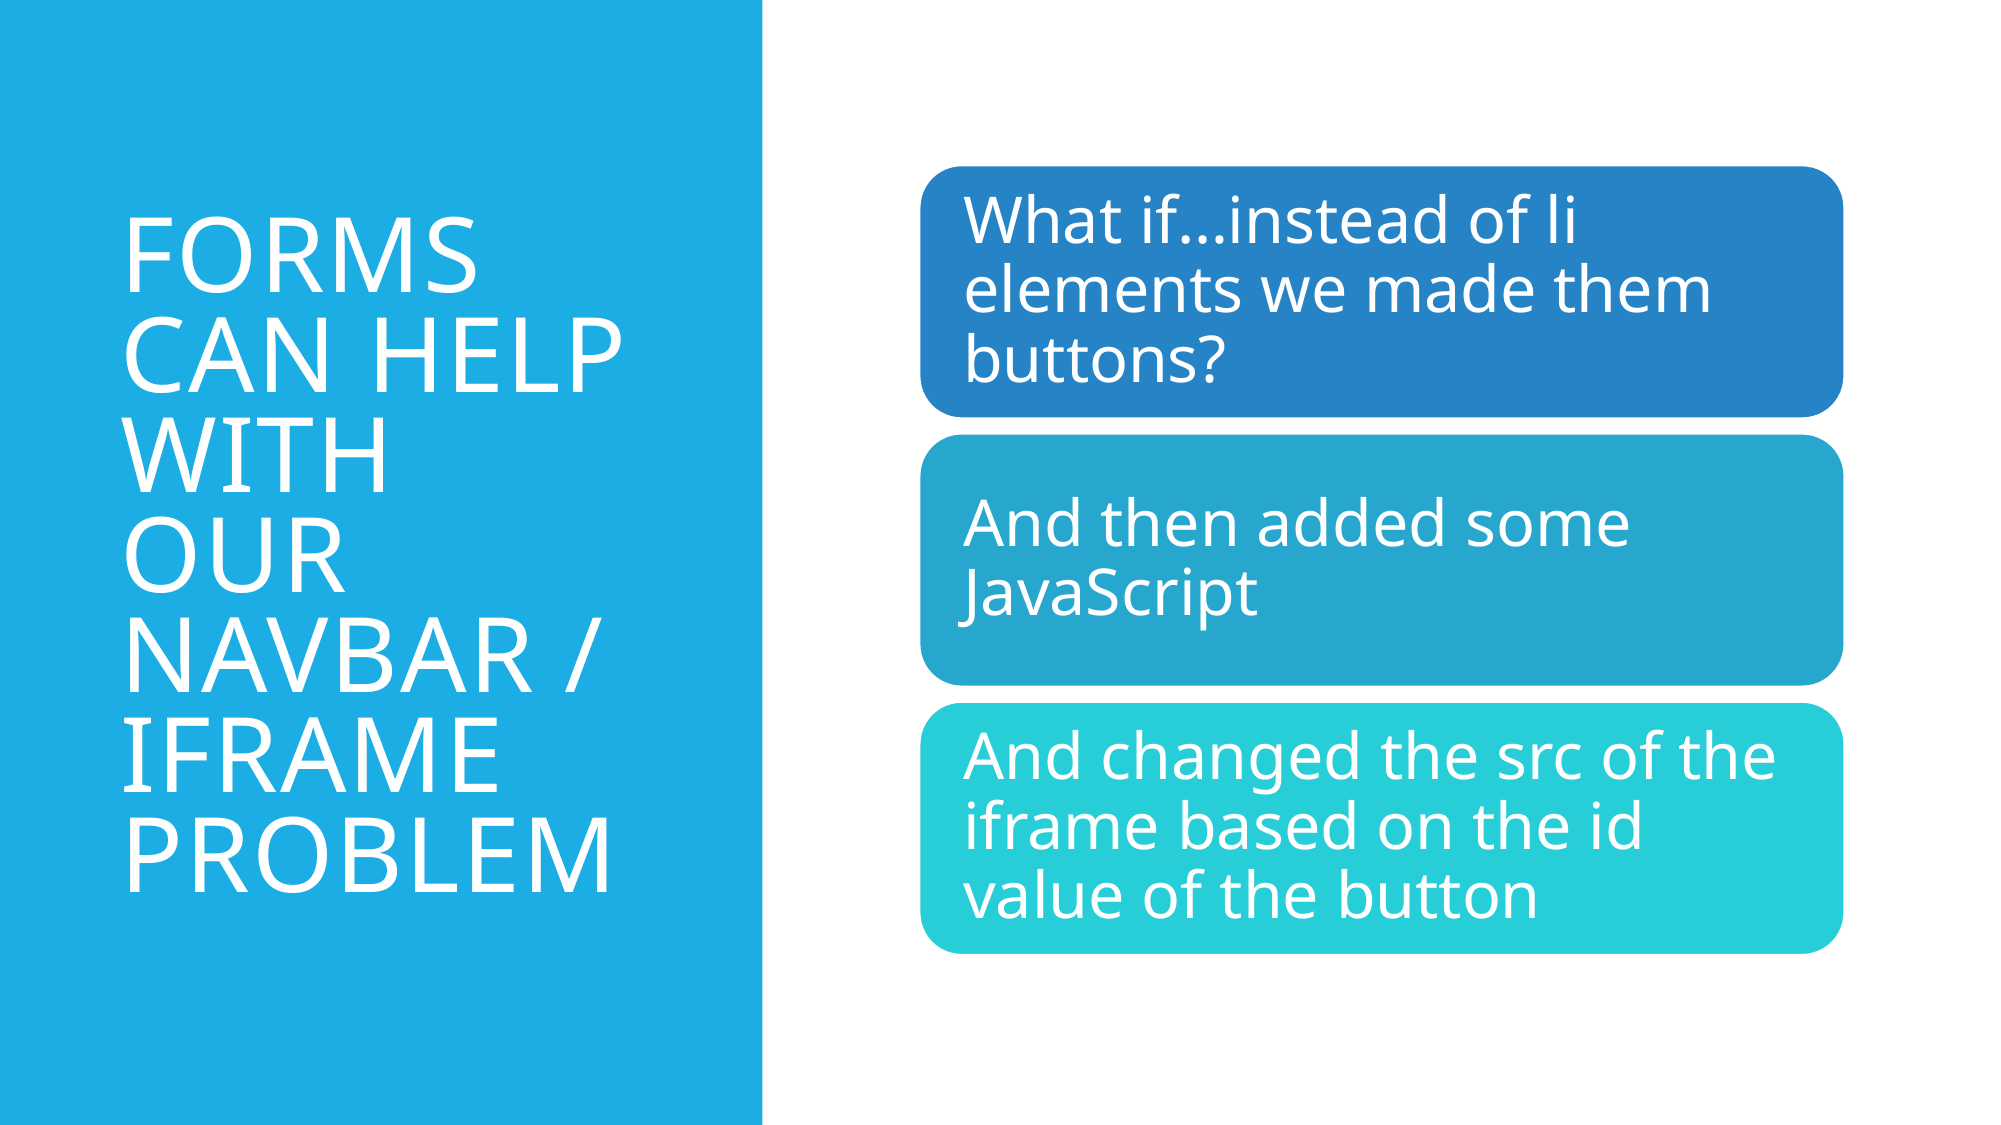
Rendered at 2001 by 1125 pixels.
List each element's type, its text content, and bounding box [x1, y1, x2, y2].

text_box [0, 0, 764, 1125]
title Forms can help with our NAVBar / Iframe problem [105, 105, 666, 1020]
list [918, 156, 1845, 964]
